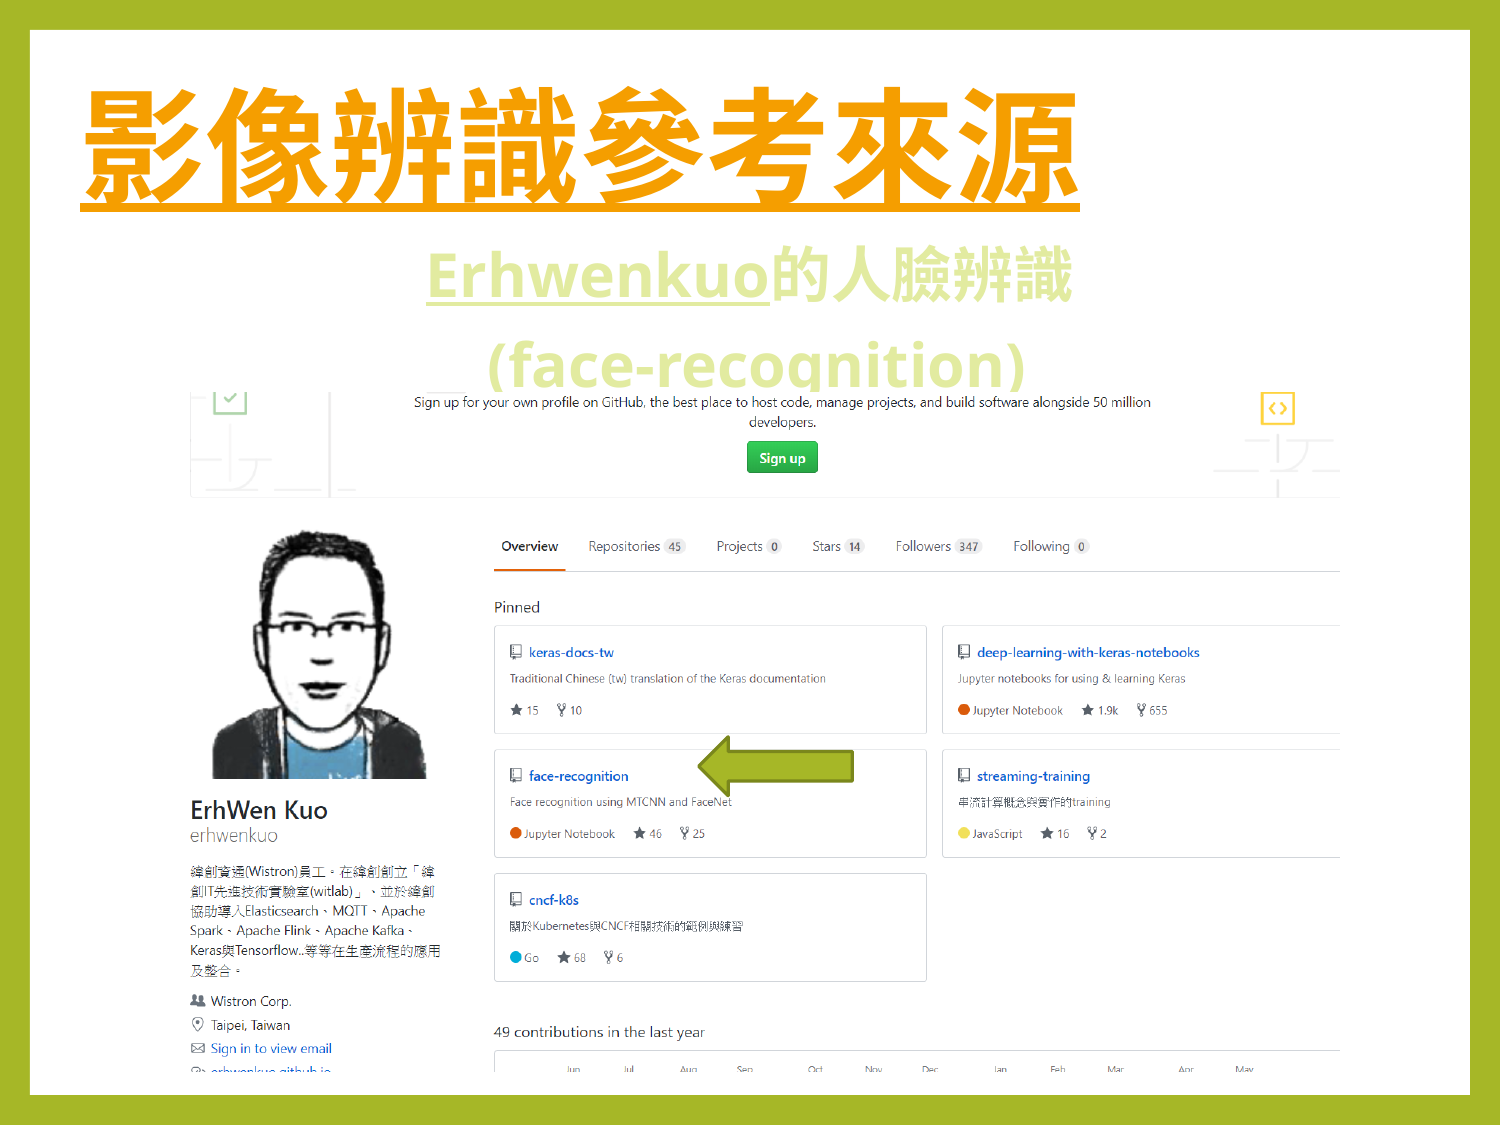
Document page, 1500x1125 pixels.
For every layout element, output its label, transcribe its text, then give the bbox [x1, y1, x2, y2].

list Erhwenkuo的人臉辨識 (face-recognition) [230, 116, 1284, 390]
picture [141, 392, 1341, 1072]
title 影像辨識參考來源 [64, 25, 1340, 265]
